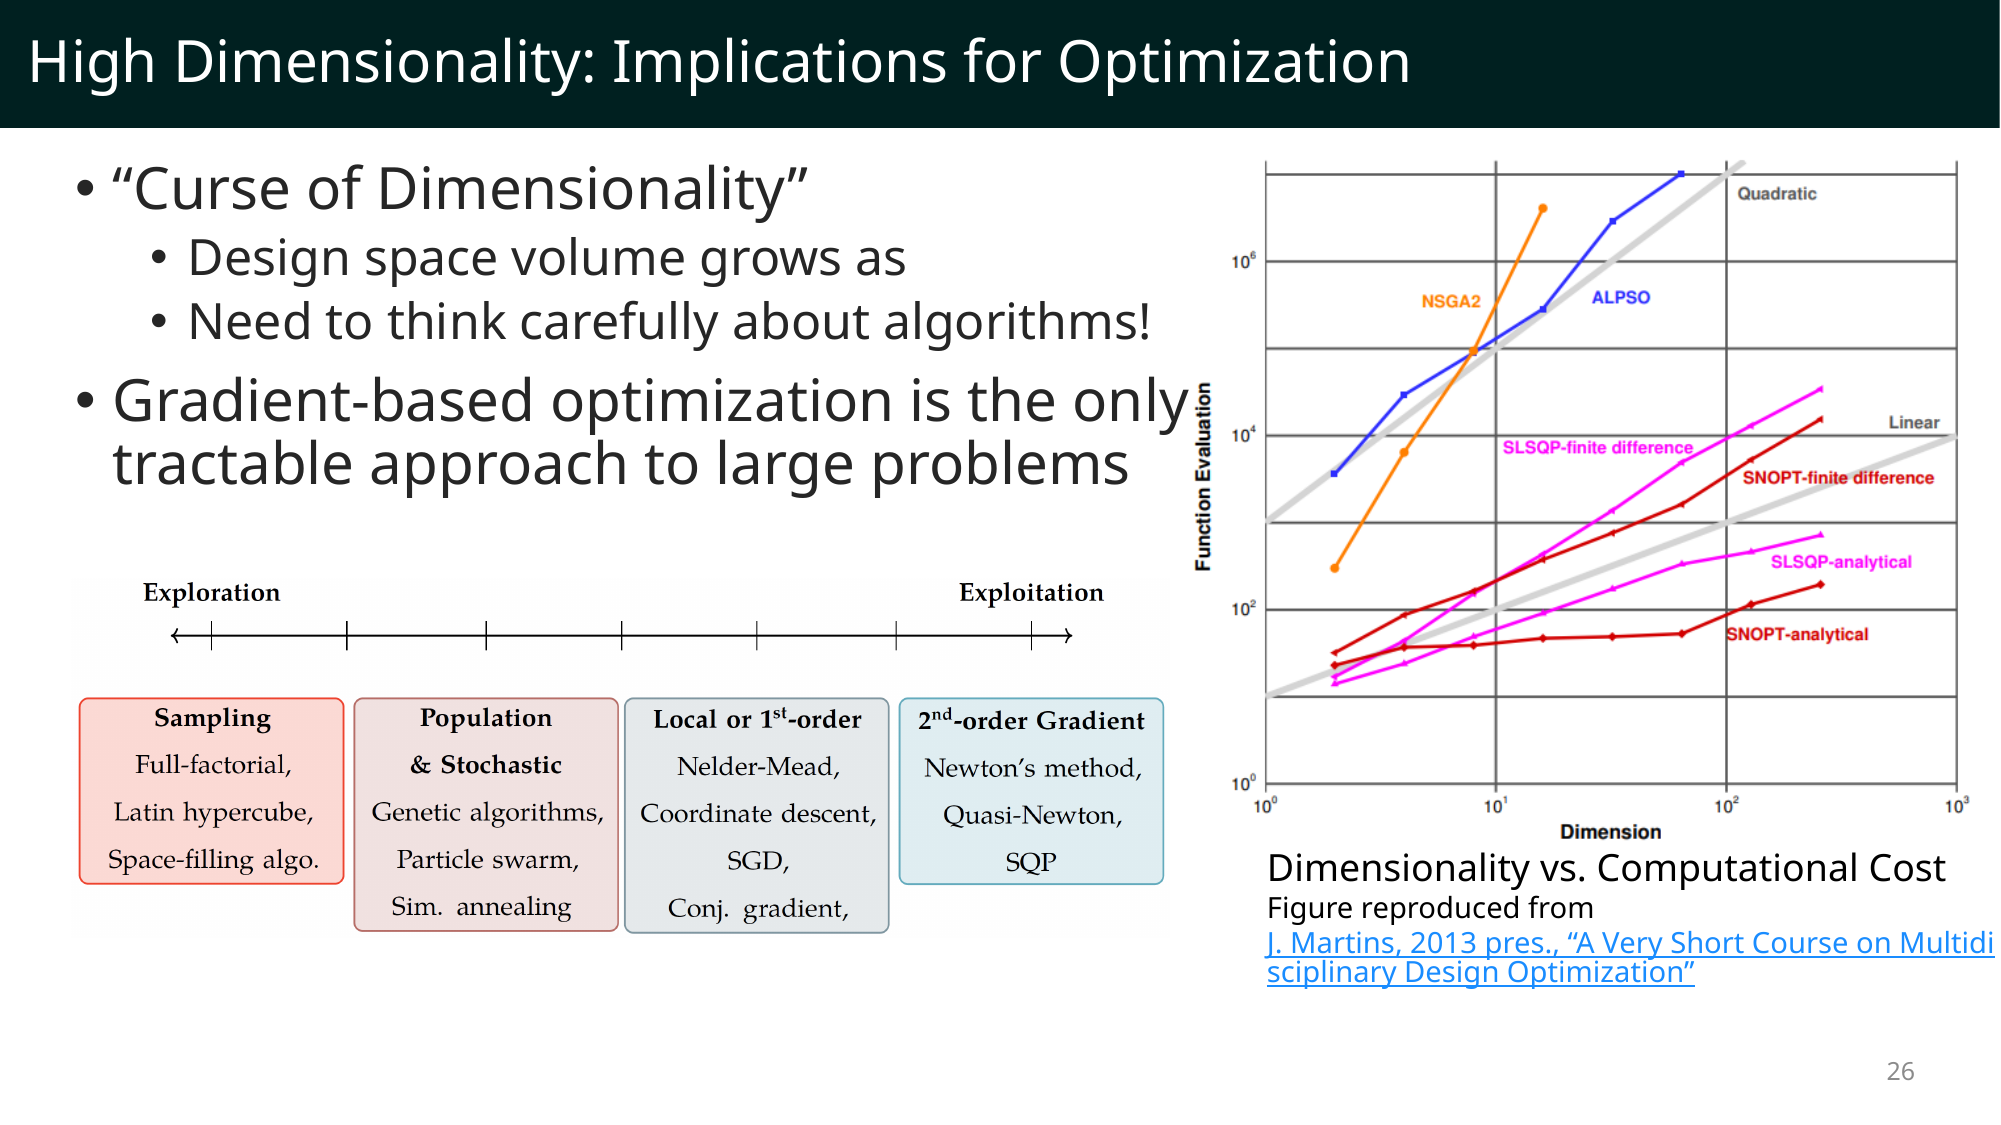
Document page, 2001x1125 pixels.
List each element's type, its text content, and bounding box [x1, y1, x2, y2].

picture [71, 578, 1170, 938]
picture [1189, 151, 1983, 856]
slide_number 26 [1733, 1042, 1931, 1103]
title High Dimensionality: Implications for Optimization [12, 23, 1873, 105]
text_box Dimensionality vs. Computational Cost Figure reproduced from J. Martins, 2013 pres., “A Very Short Course on Multidisciplinary Design Optimization” [1252, 836, 2000, 972]
